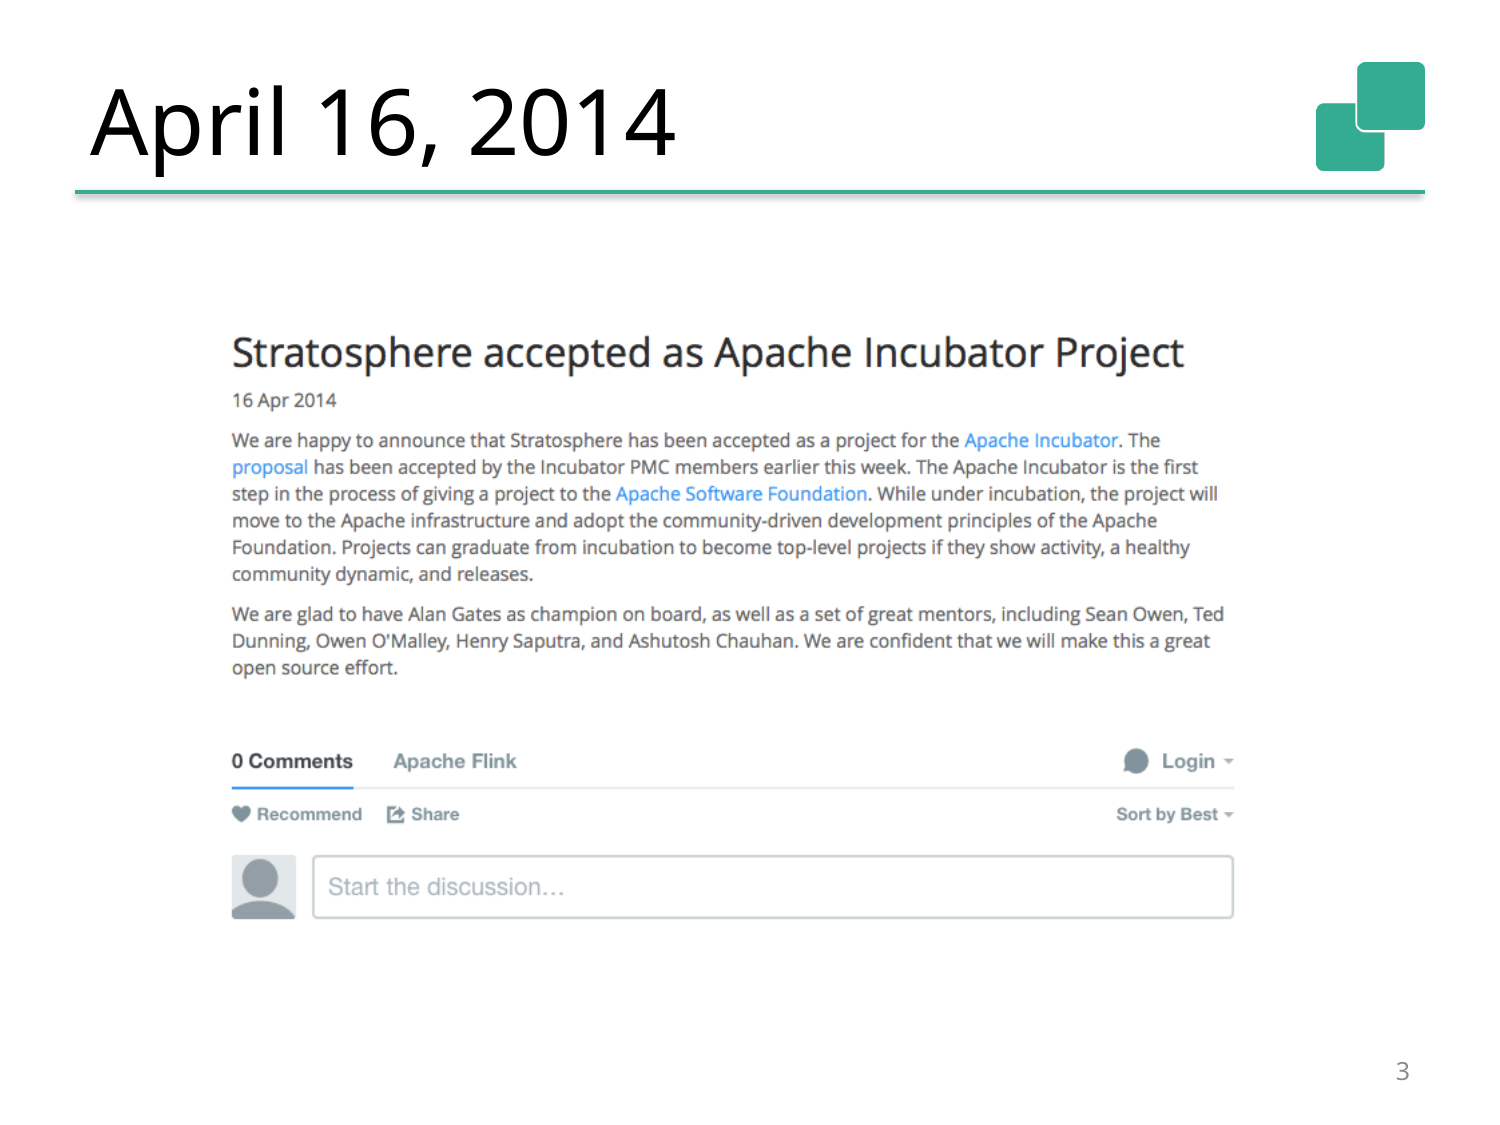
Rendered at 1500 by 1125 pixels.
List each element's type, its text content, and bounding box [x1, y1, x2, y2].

picture [1316, 62, 1425, 171]
slide_number 3 [1074, 1042, 1425, 1103]
picture [216, 315, 1253, 942]
title April 16, 2014 [75, 45, 1302, 193]
